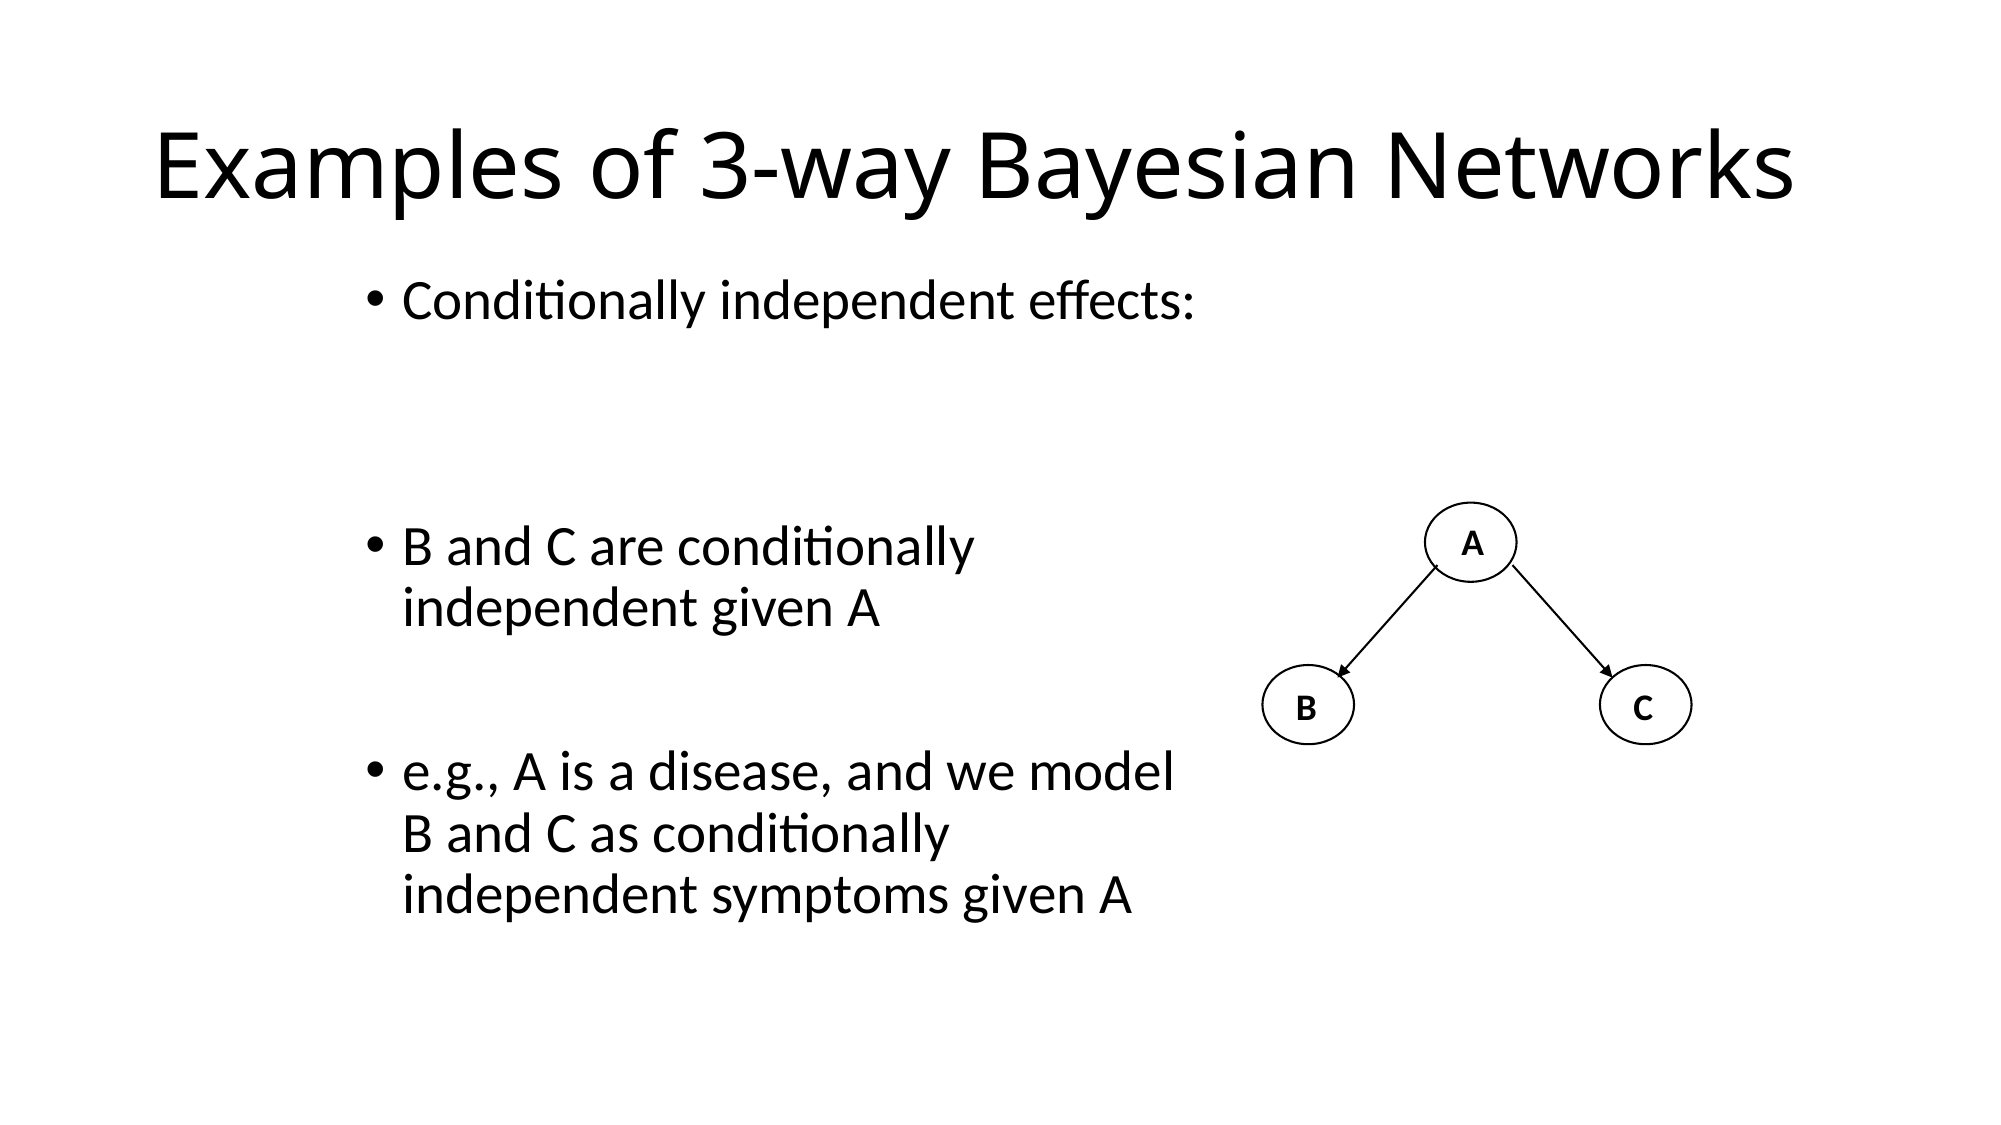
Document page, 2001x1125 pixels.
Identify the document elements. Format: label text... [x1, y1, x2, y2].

title Examples of 3-way Bayesian Networks [137, 59, 1863, 278]
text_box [1262, 502, 1692, 745]
